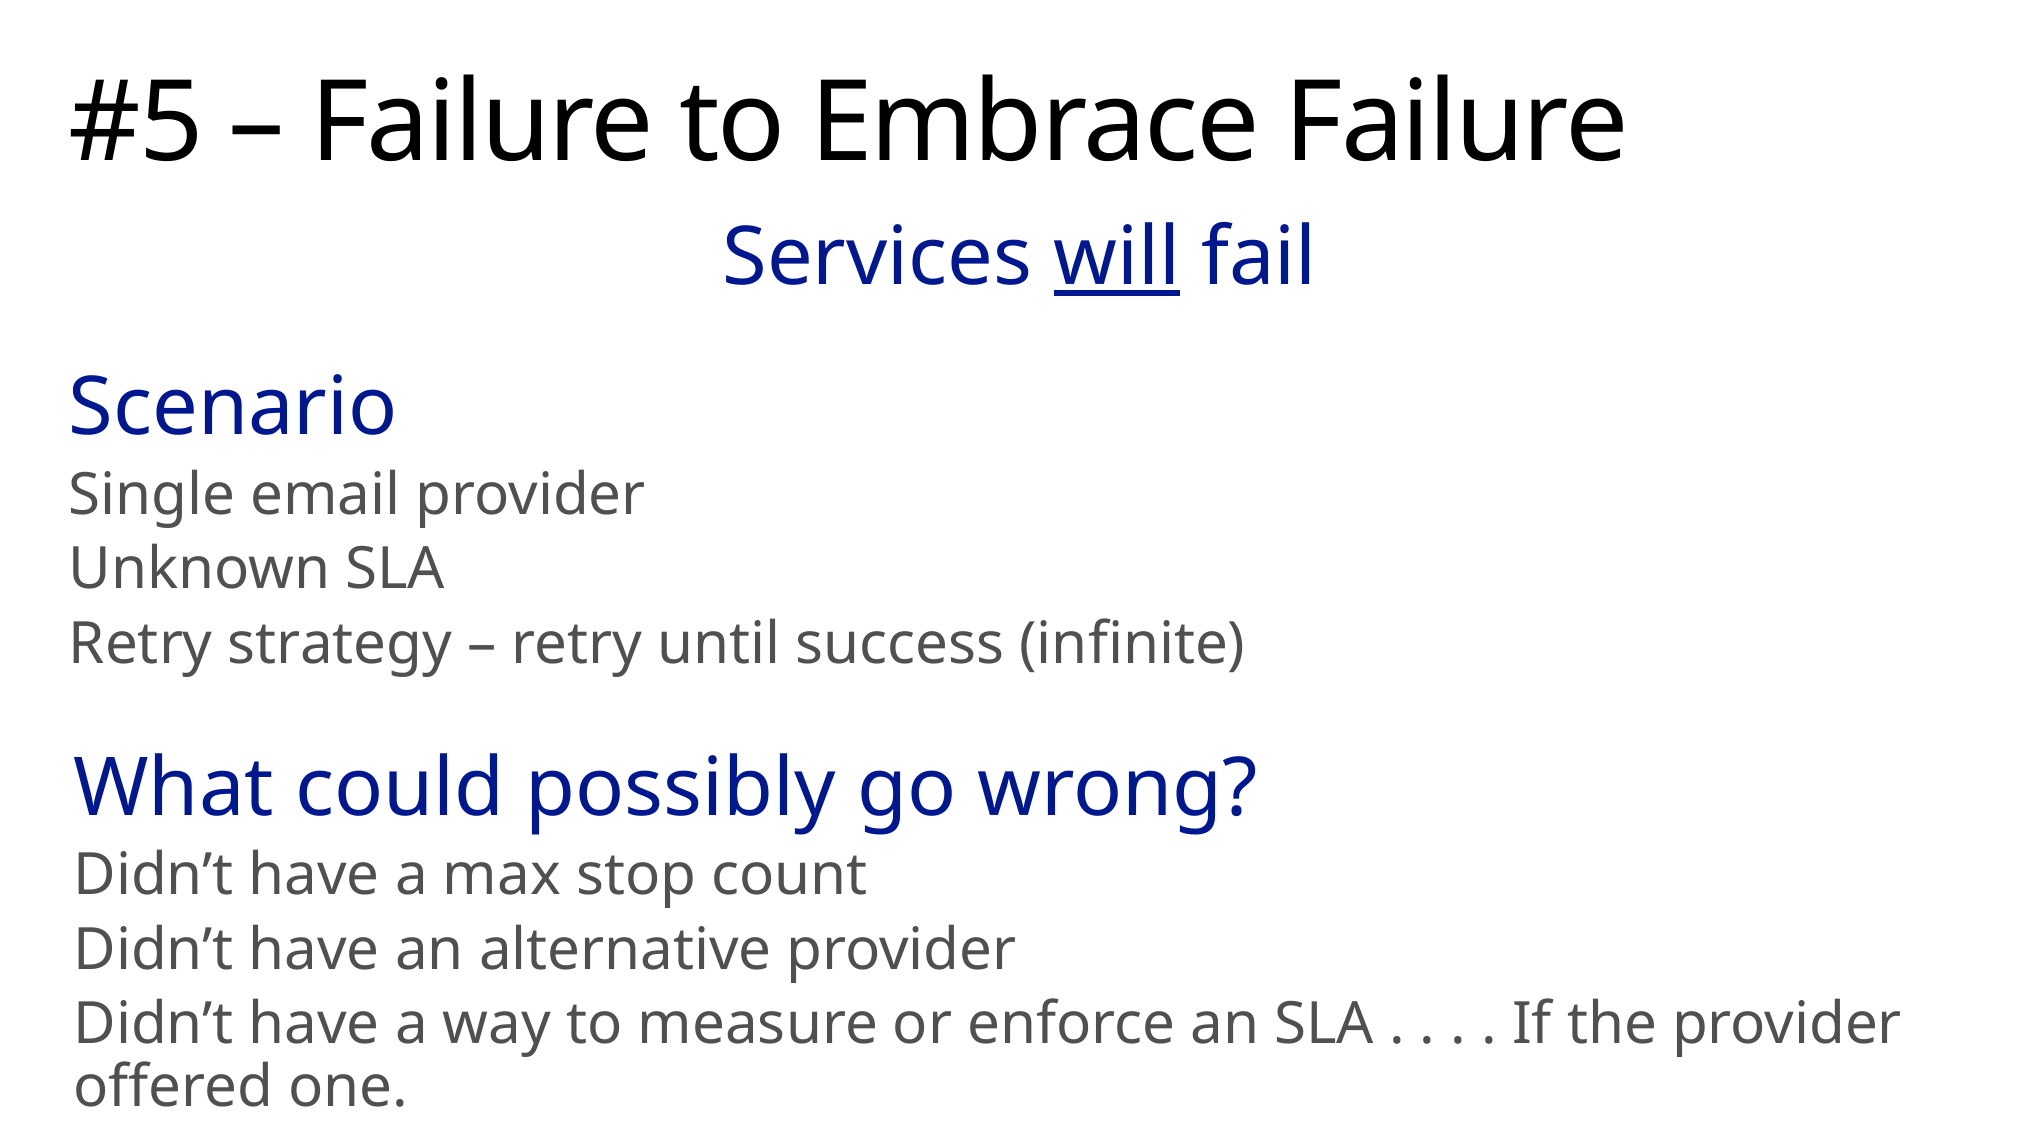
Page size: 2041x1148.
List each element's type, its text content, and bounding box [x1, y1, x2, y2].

title #5 – Failure to Embrace Failure [45, 48, 1996, 198]
text_box Scenario Single email provider Unknown SLA Retry strategy – retry until success (infinite) [45, 349, 2041, 692]
list Services will fail [45, 198, 1996, 318]
text_box What could possibly go wrong? Didn’t have a max stop count Didn’t have an alternative provider Didn’t have a way to measure or enforce an SLA . . . . If the provider offered one. [49, 729, 2041, 1135]
